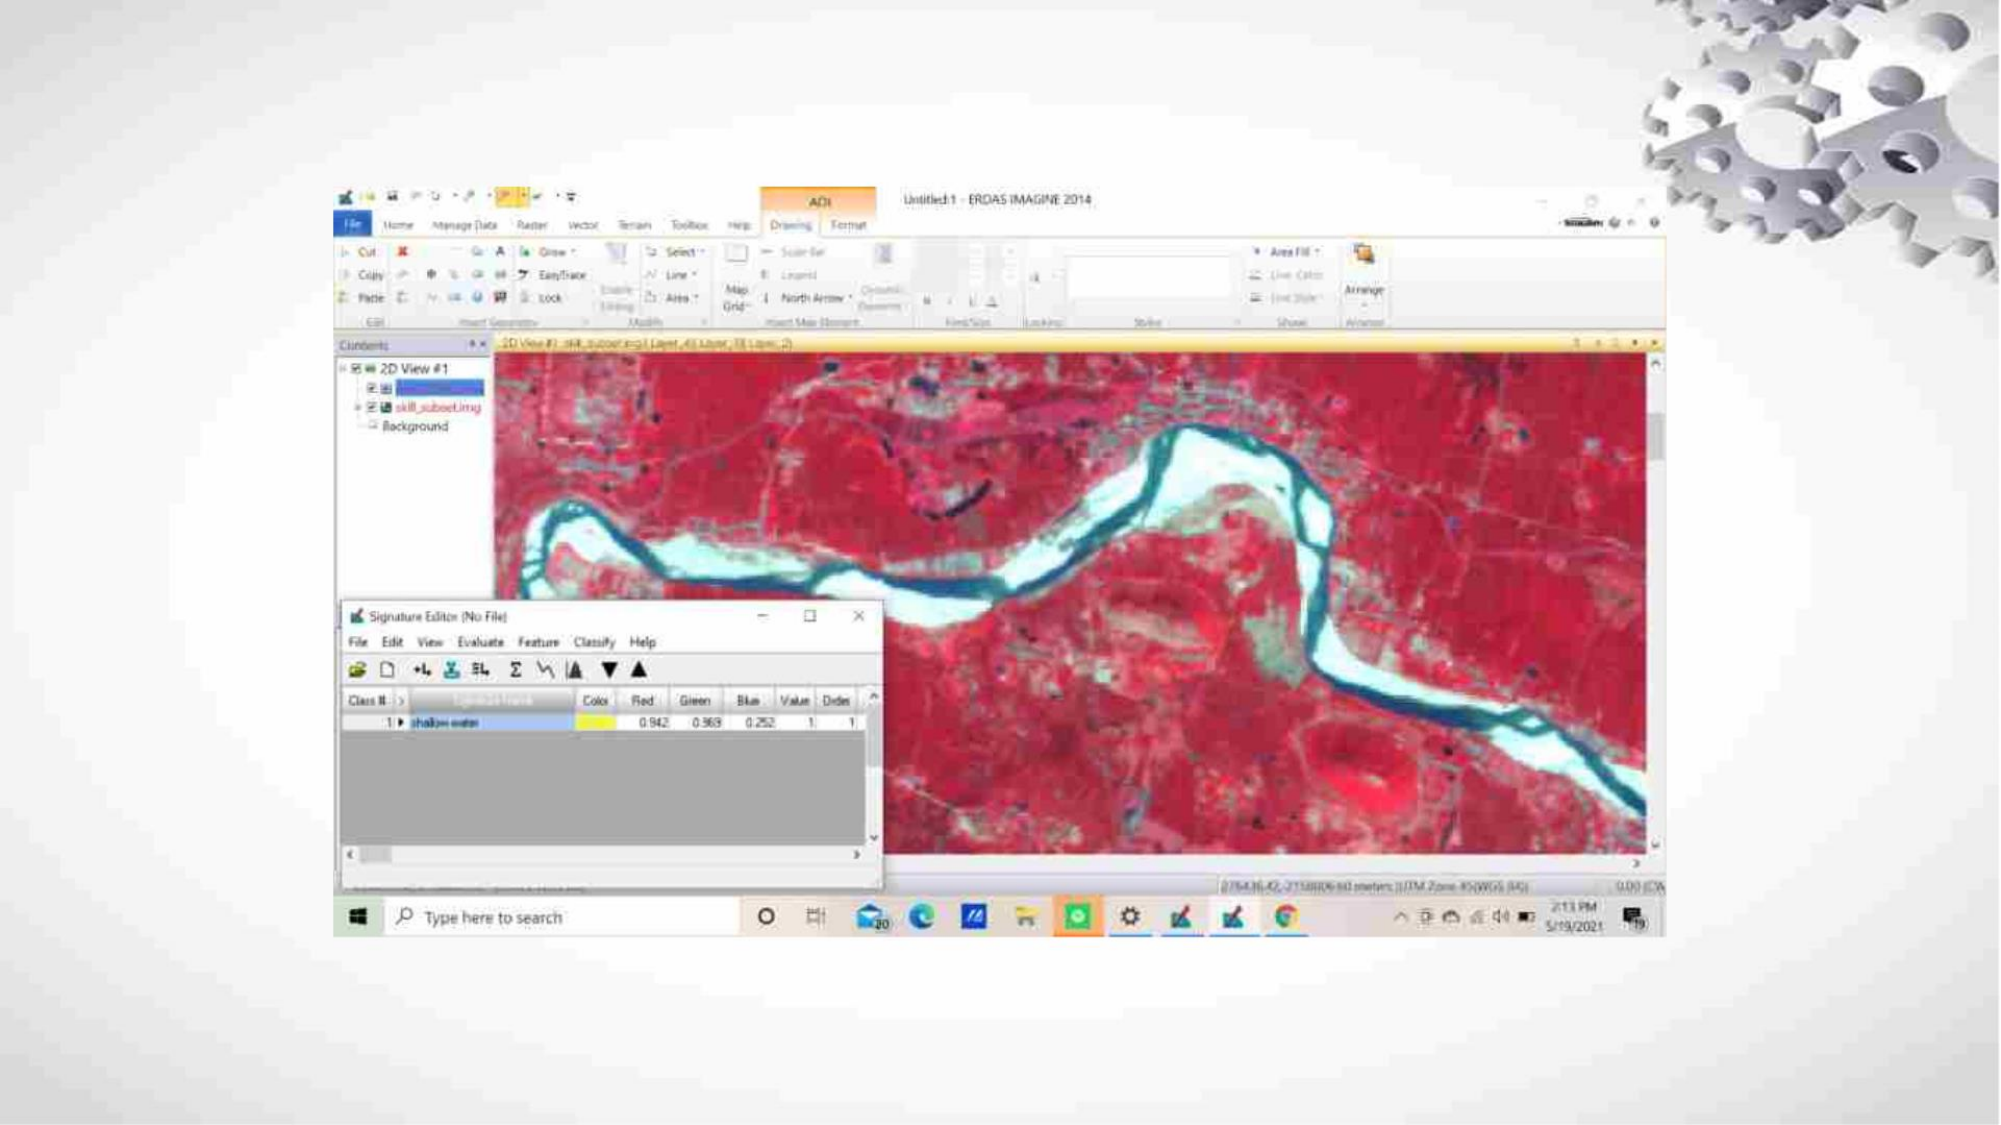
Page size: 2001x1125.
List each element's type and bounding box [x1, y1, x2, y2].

text_box [0, 0, 2000, 1125]
